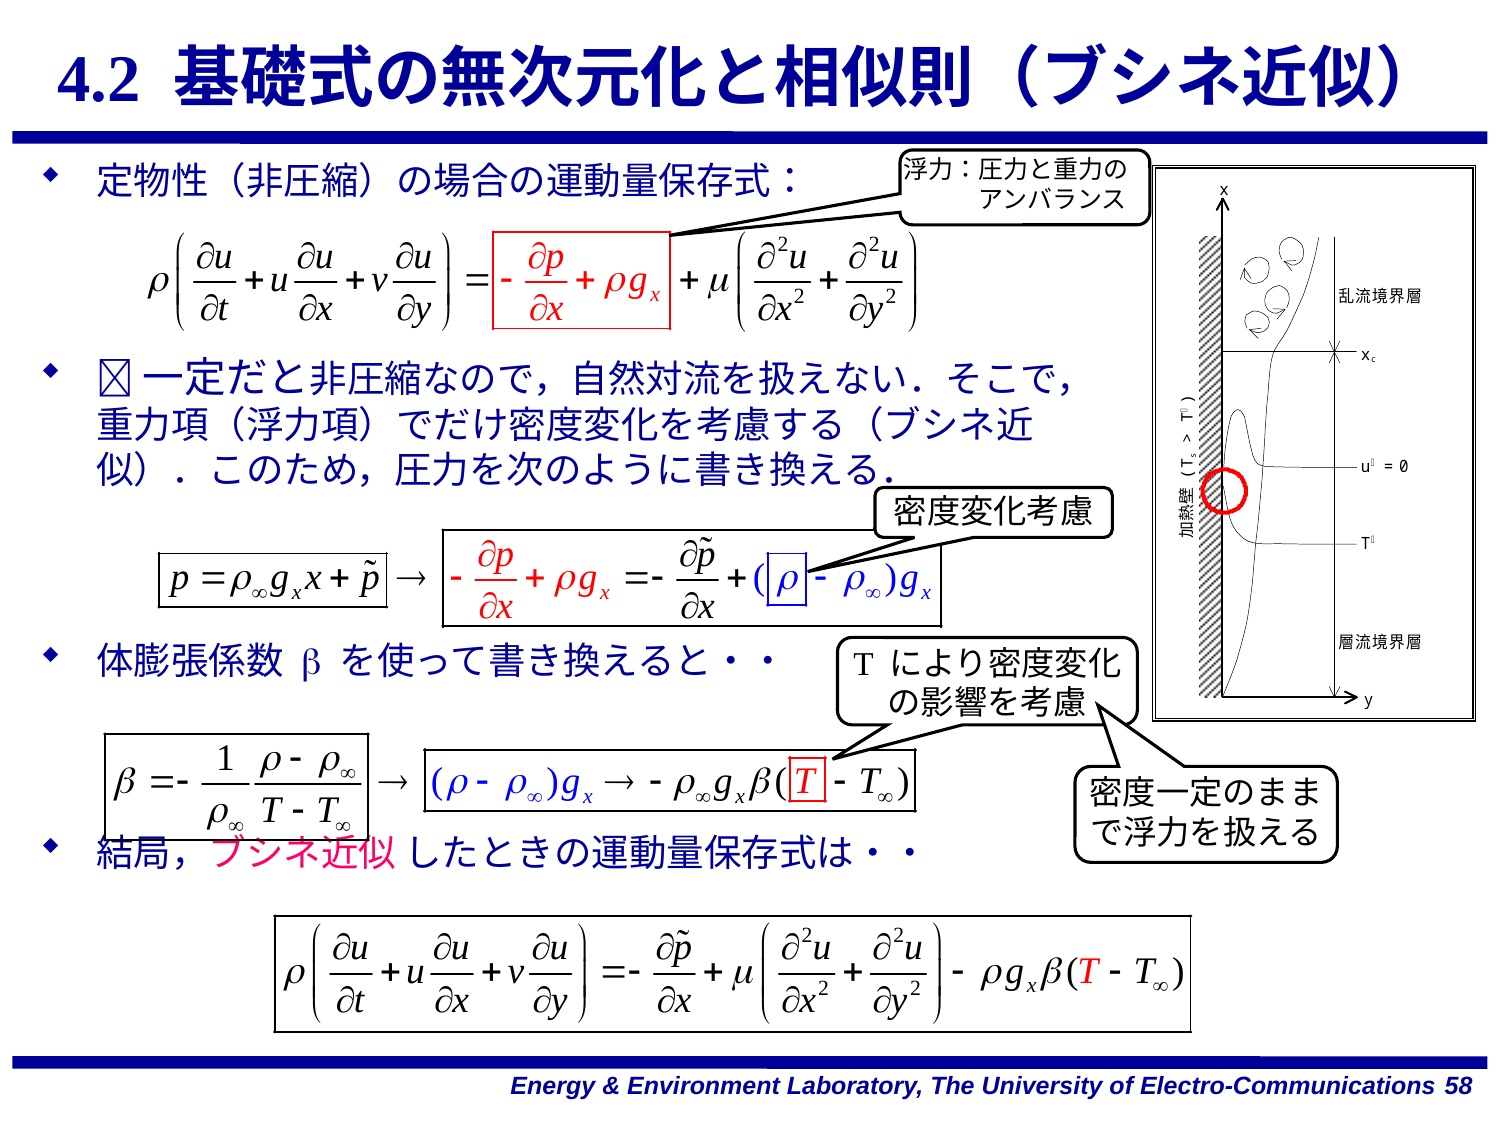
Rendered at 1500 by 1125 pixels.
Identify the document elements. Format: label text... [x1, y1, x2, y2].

text_box 浮力：圧力と重力の アンバランス [721, 149, 1150, 226]
title 4.2 基礎式の無次元化と相似則（ブシネ近似） [12, 12, 1488, 138]
picture [1149, 162, 1478, 726]
text_box T により密度変化の影響を考慮 [837, 637, 1138, 736]
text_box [99, 729, 921, 846]
text_box 密度一定のままで浮力を扱える [1074, 705, 1338, 863]
list 定物性（非圧縮）の場合の運動量保存式： 一定だと非圧縮なので，自然対流を扱えない．そこで，重力項（浮力項）でだけ密度変化を考慮する（ブシネ近似）．このため，圧力を次のように書き換える． 体膨張係数 b を使って書き換えると・・ 結局，ブシネ近似 したときの運動量保存式は・・ [24, 149, 1138, 1038]
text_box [269, 910, 1197, 1038]
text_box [154, 524, 948, 634]
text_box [141, 226, 925, 338]
text_box 密度変化考慮 [874, 487, 1113, 543]
